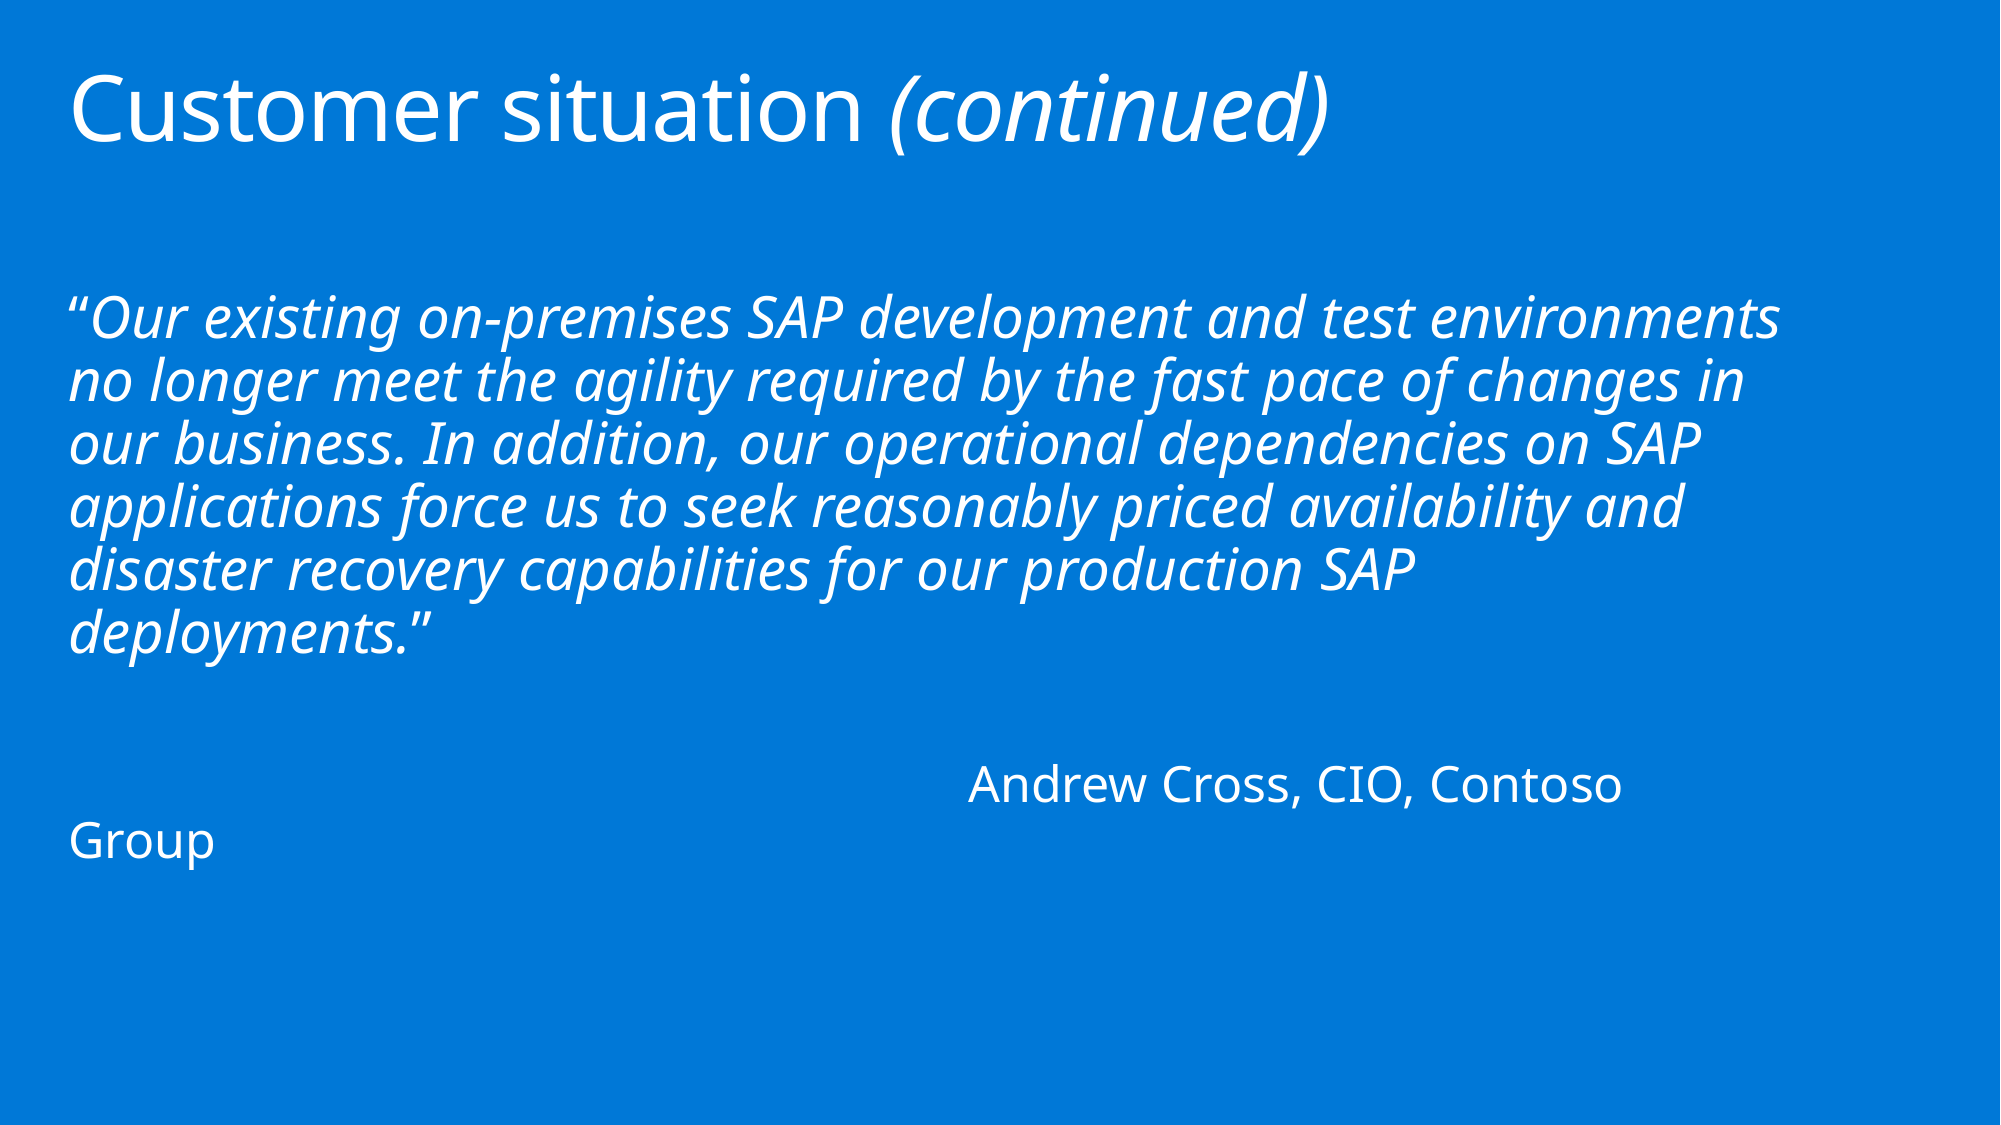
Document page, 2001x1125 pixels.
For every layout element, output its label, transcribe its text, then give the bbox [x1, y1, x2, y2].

list “Our existing on-premises SAP development and test environments no longer meet the agility required by the fast pace of changes in our business. In addition, our operational dependencies on SAP applications force us to seek reasonably priced availability and disaster recovery capabilities for our production SAP deployments.” Andrew Cross, CIO, Contoso Group [44, 272, 1809, 777]
title Customer situation (continued) [44, 47, 1930, 195]
